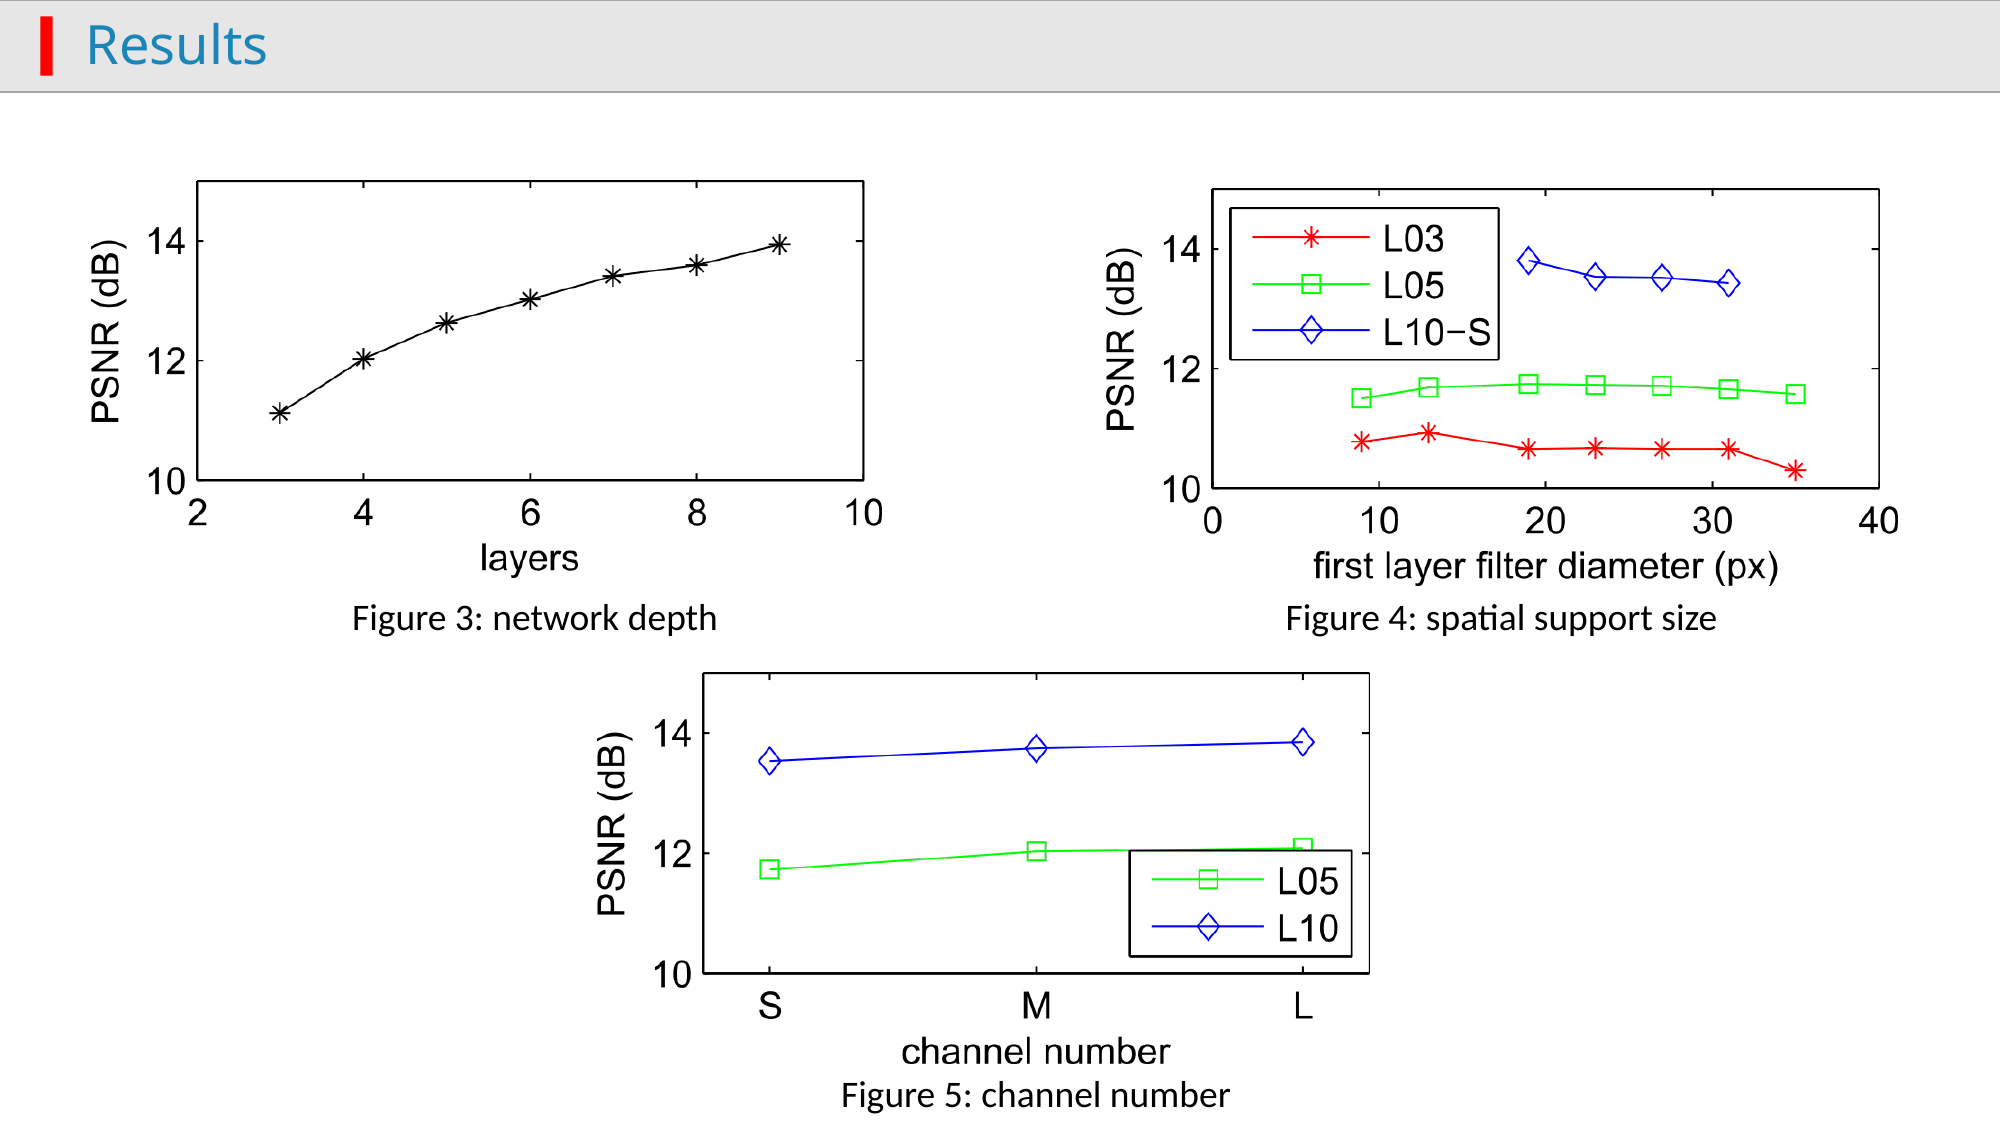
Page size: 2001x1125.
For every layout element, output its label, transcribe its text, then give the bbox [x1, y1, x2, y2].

text_box Figure 4: spatial support size [1214, 586, 1789, 691]
text_box Figure 5: channel number [749, 1064, 1323, 1125]
text_box [39, 15, 54, 77]
picture [1106, 188, 1898, 586]
text_box Results [70, 0, 2000, 102]
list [91, 180, 882, 578]
text_box Figure 3: network depth [218, 586, 844, 646]
picture [597, 672, 1370, 1064]
text_box [0, 0, 70, 93]
